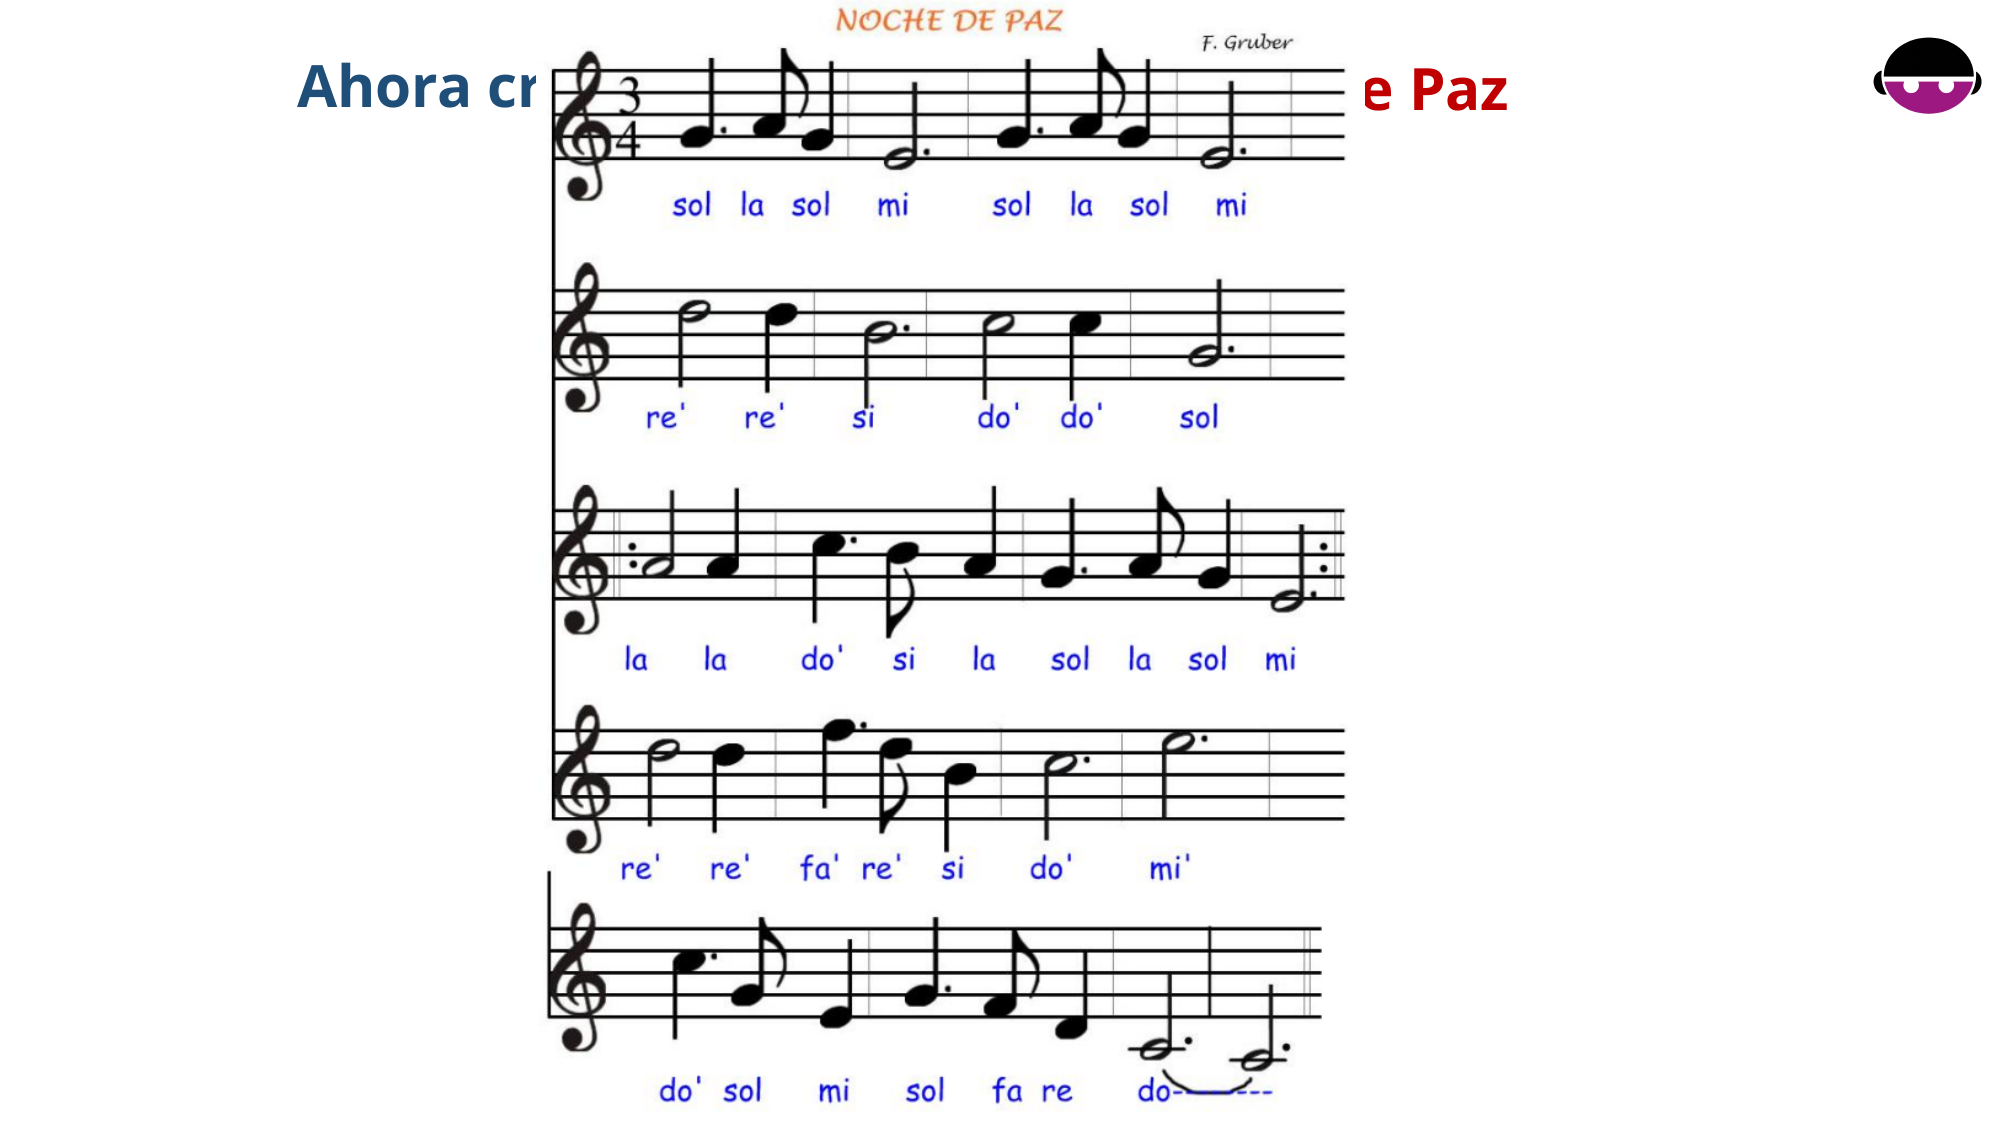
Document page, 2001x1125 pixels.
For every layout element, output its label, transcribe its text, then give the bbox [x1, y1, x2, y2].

picture [535, 0, 1365, 1125]
text_box Noche de Paz [1365, 44, 1556, 130]
text_box Ahora crearemos el tono: [282, 42, 535, 127]
picture [1868, 32, 1987, 119]
